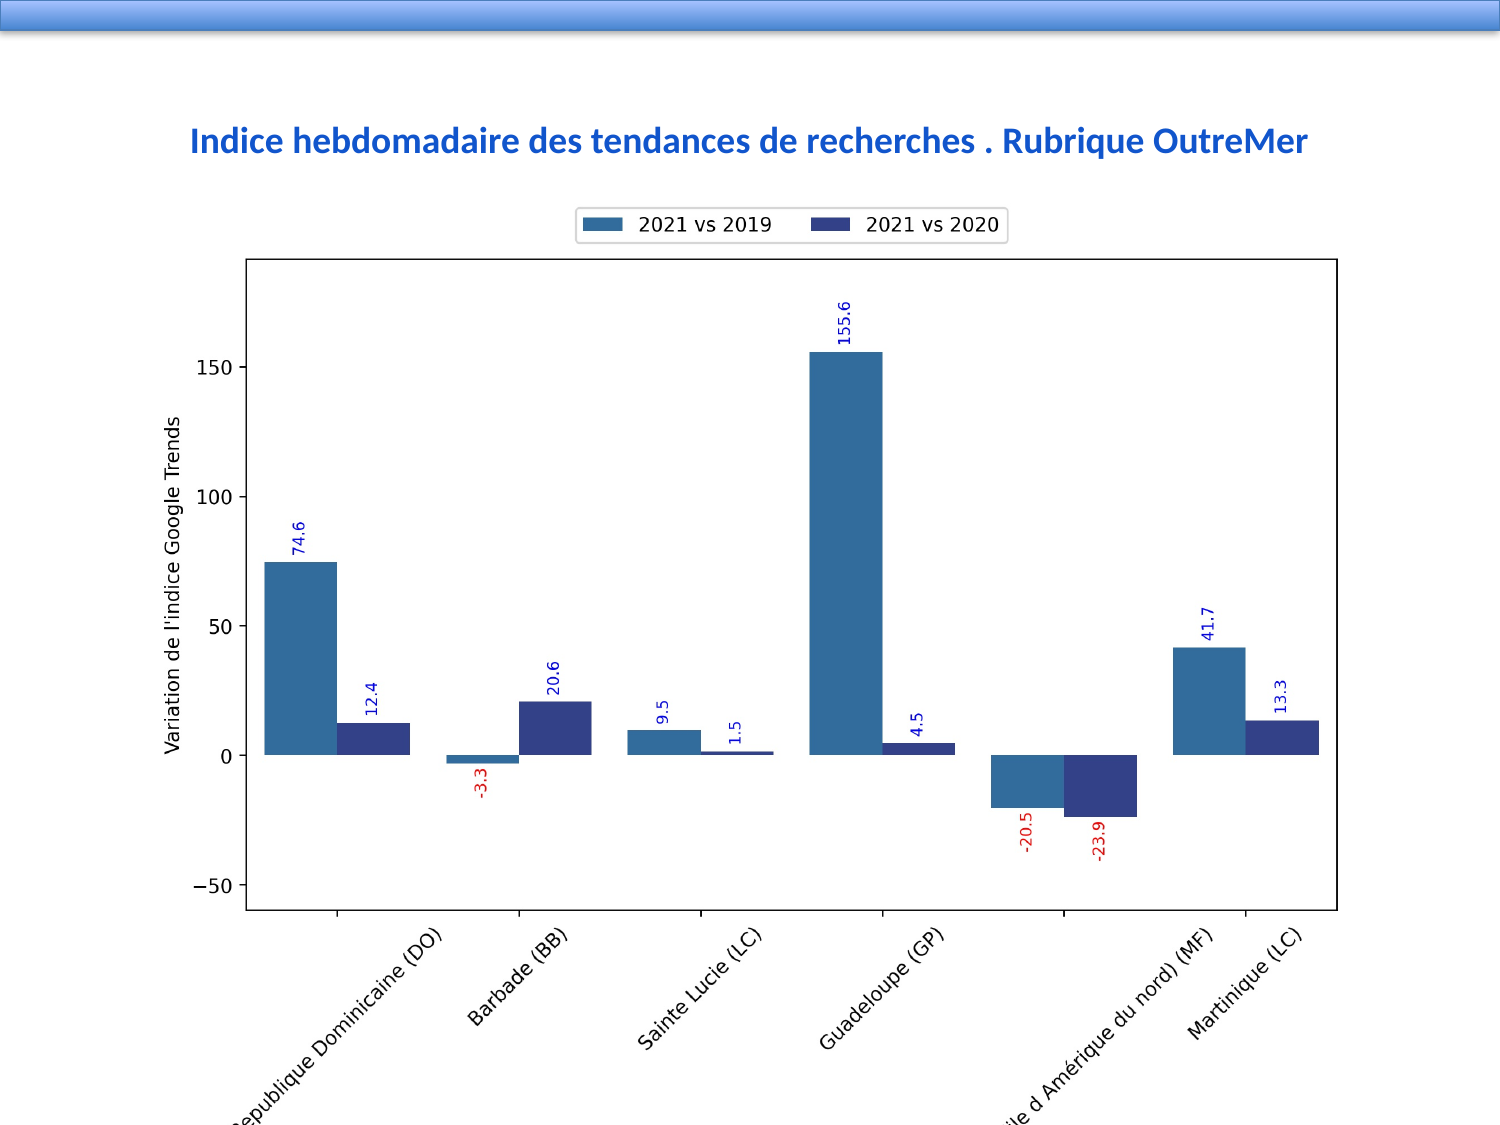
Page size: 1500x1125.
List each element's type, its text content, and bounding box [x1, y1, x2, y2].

picture [149, 194, 1351, 1125]
text_box [0, 0, 1500, 31]
title Indice hebdomadaire des tendances de recherches . Rubrique OutreMer [75, 45, 1425, 233]
